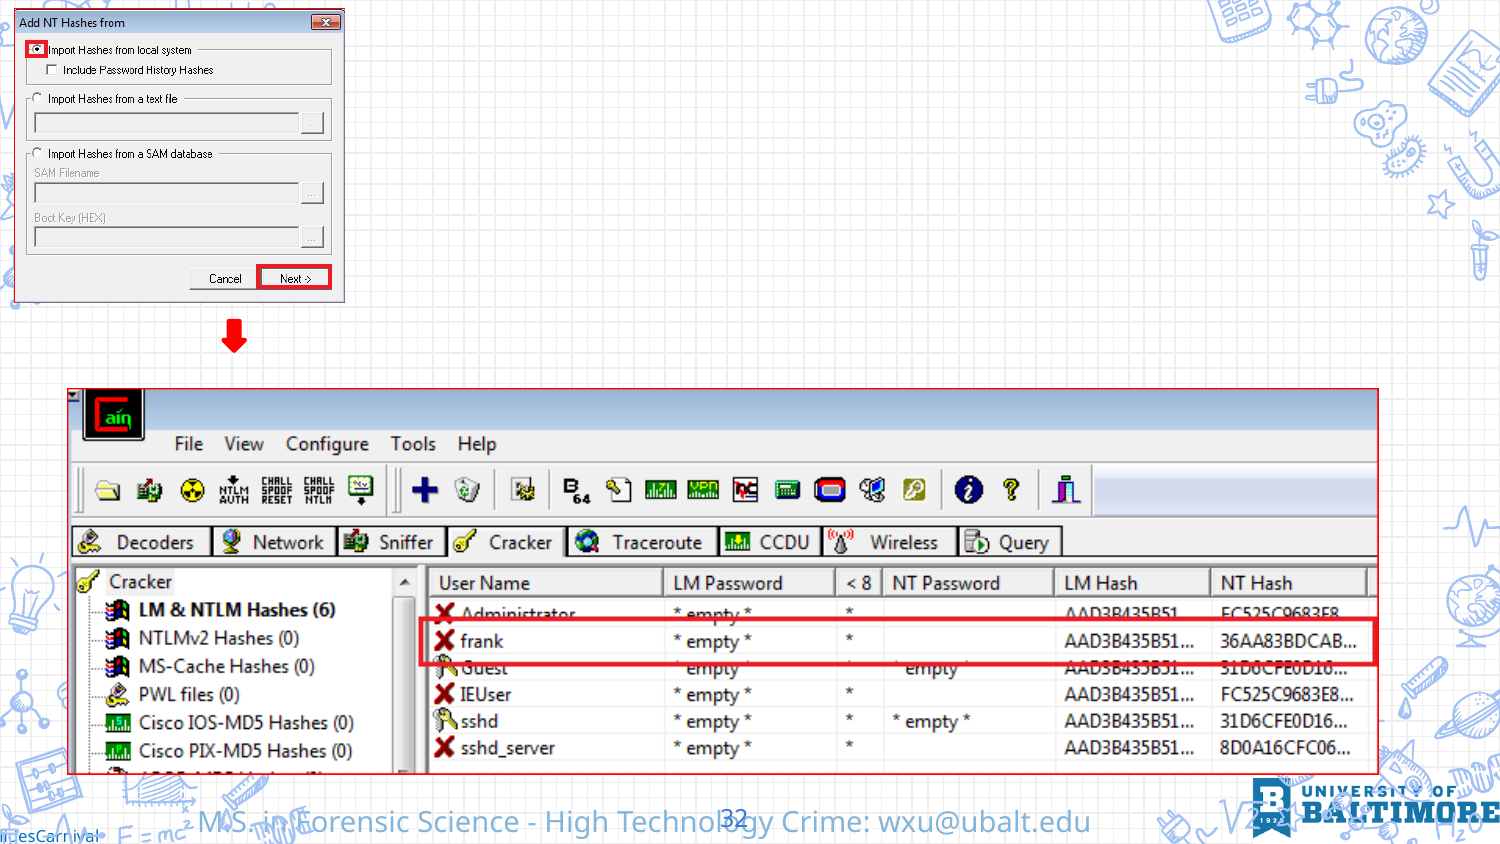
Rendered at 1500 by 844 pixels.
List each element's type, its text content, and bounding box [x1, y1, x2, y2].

picture [1408, 786, 1417, 792]
picture [1479, 779, 1483, 790]
picture [1342, 796, 1349, 806]
slide_number 32 [705, 796, 795, 844]
picture [14, 7, 346, 303]
picture [67, 388, 1500, 844]
picture [1481, 771, 1489, 788]
text_box [221, 318, 247, 353]
picture [1354, 819, 1361, 827]
picture [1388, 823, 1396, 835]
picture [1471, 771, 1479, 786]
picture [1405, 773, 1430, 800]
picture [1381, 771, 1421, 792]
picture [1375, 780, 1390, 791]
